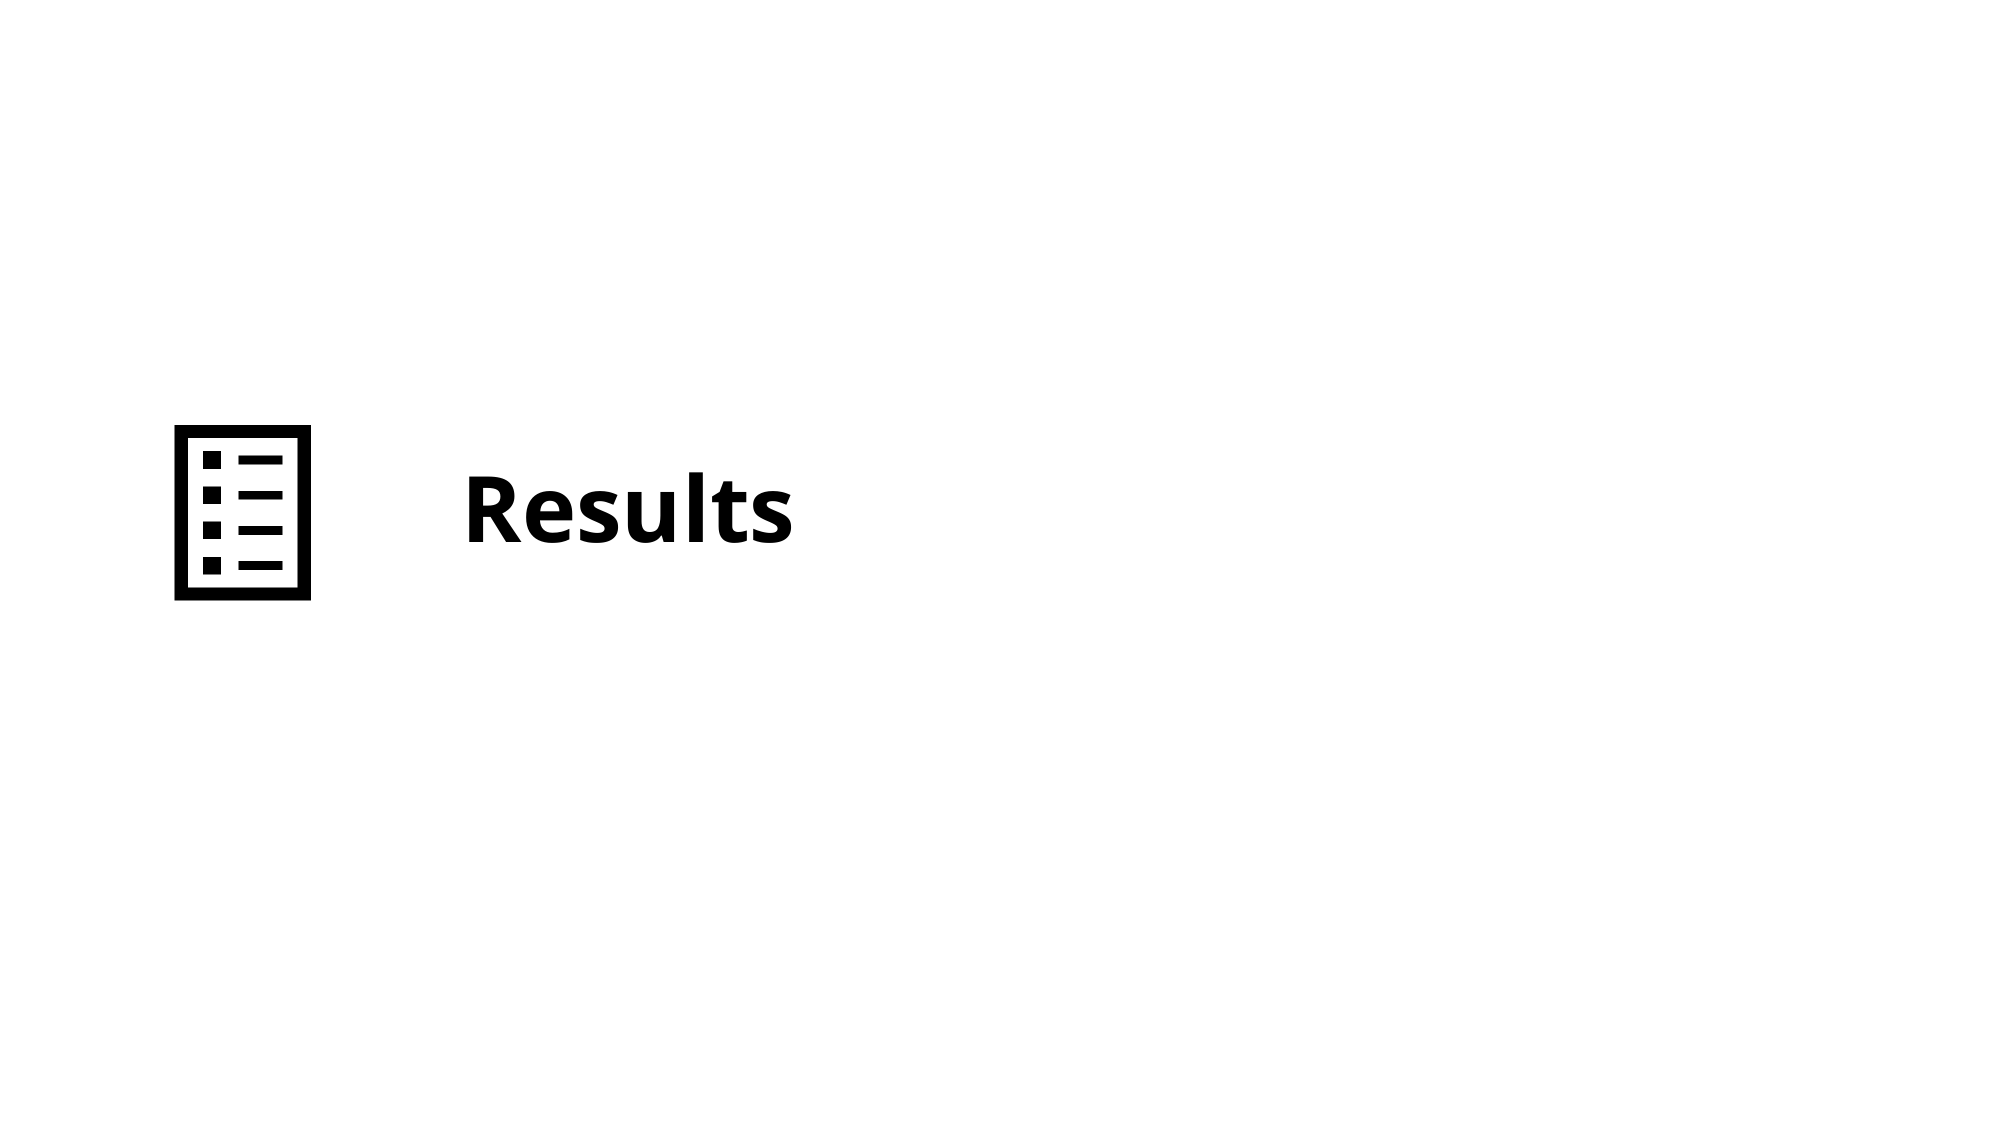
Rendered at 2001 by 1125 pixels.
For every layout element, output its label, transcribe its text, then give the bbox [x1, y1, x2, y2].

picture [137, 407, 348, 618]
text_box Results [446, 350, 1863, 675]
